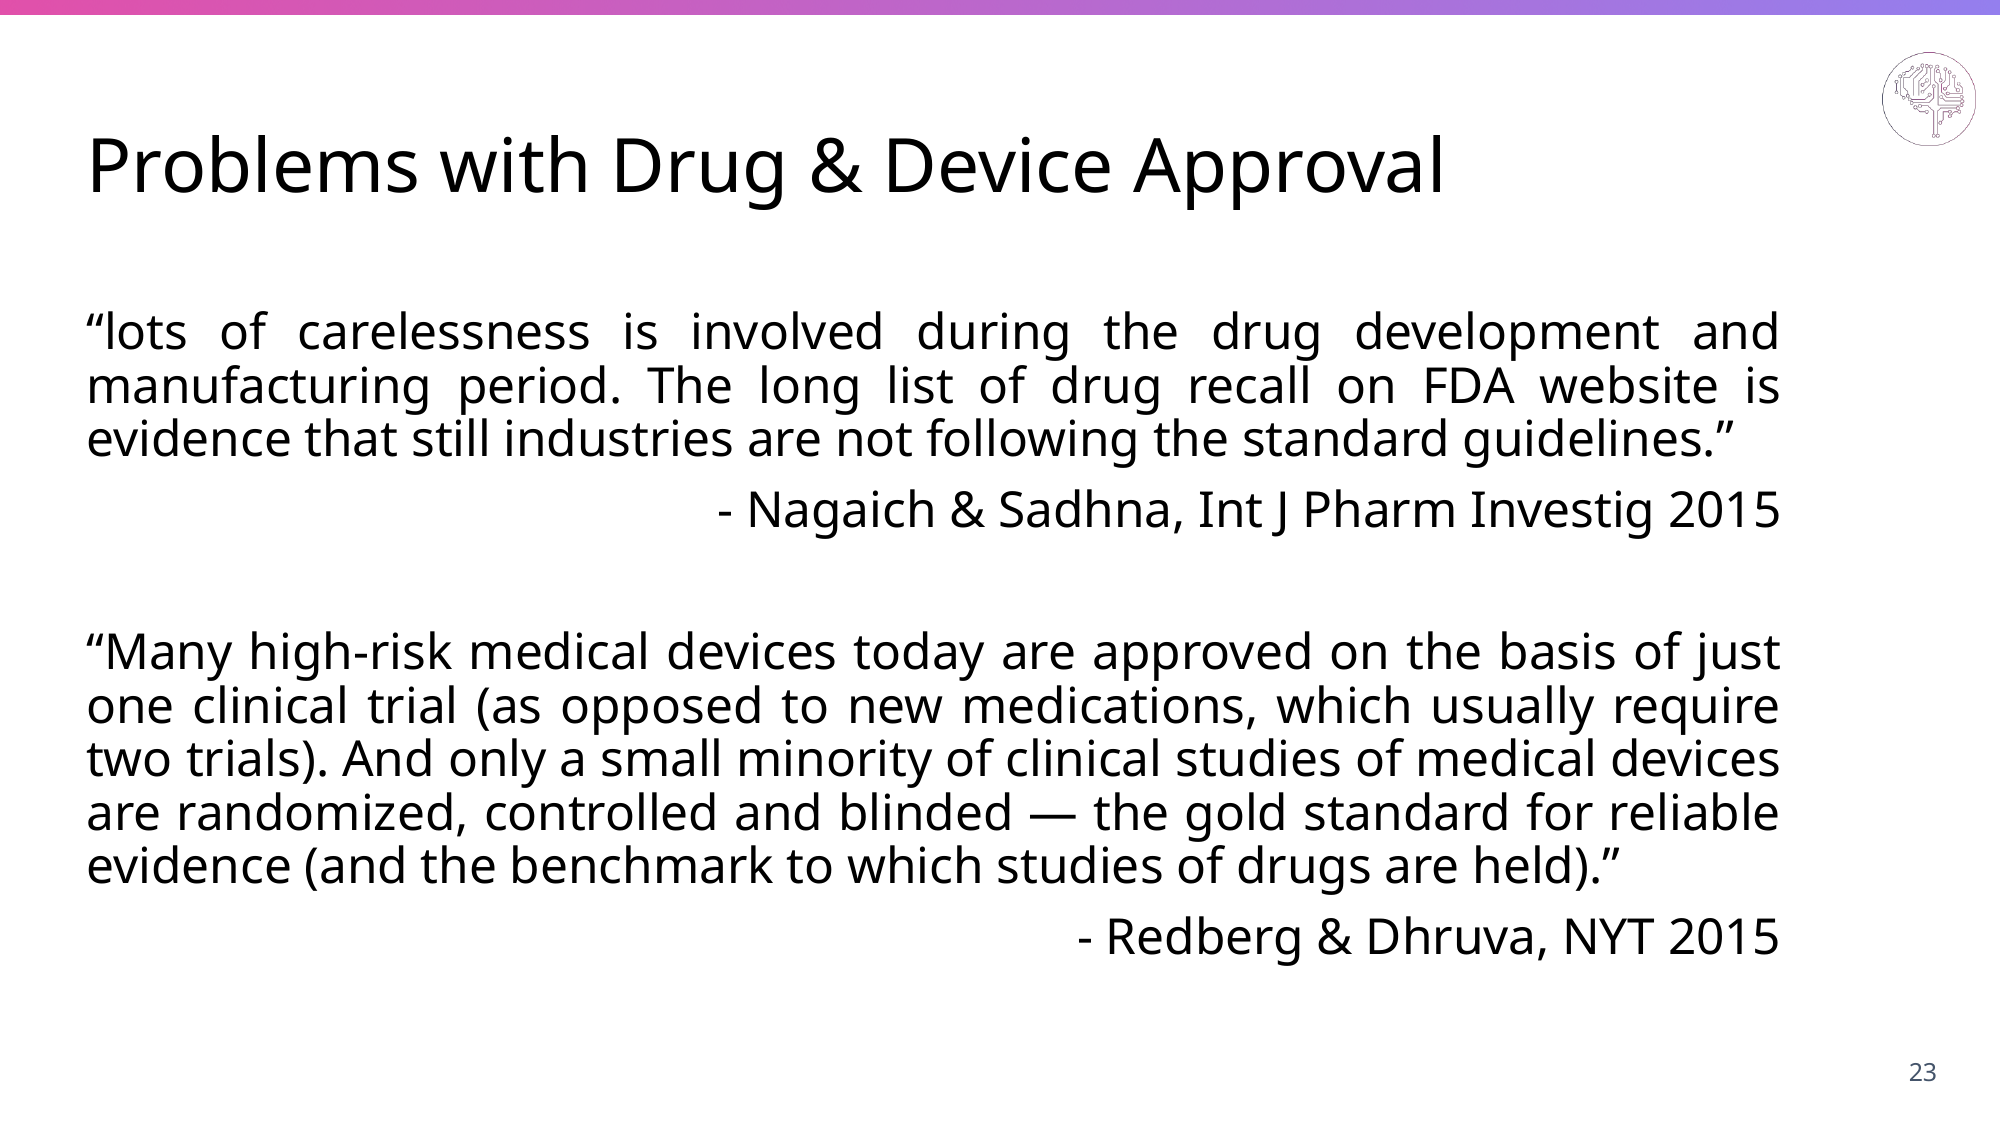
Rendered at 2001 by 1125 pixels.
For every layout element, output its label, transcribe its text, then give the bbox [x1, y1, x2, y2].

list “lots of carelessness is involved during the drug development and manufacturing period. The long list of drug recall on FDA website is evidence that still industries are not following the standard guidelines.” - Nagaich & Sadhna, Int J Pharm Investig 2015 “Many high-risk medical devices today are approved on the basis of just one clinical trial (as opposed to new medications, which usually require two trials). And only a small minority of clinical studies of medical devices are randomized, controlled and blinded — the gold standard for reliable evidence (and the benchmark to which studies of drugs are held).” - Redberg & Dhruva, NYT 2015 [71, 299, 1797, 1014]
picture [0, 0, 2000, 15]
title Problems with Drug & Device Approval [71, 59, 1797, 278]
picture [1882, 52, 1976, 146]
